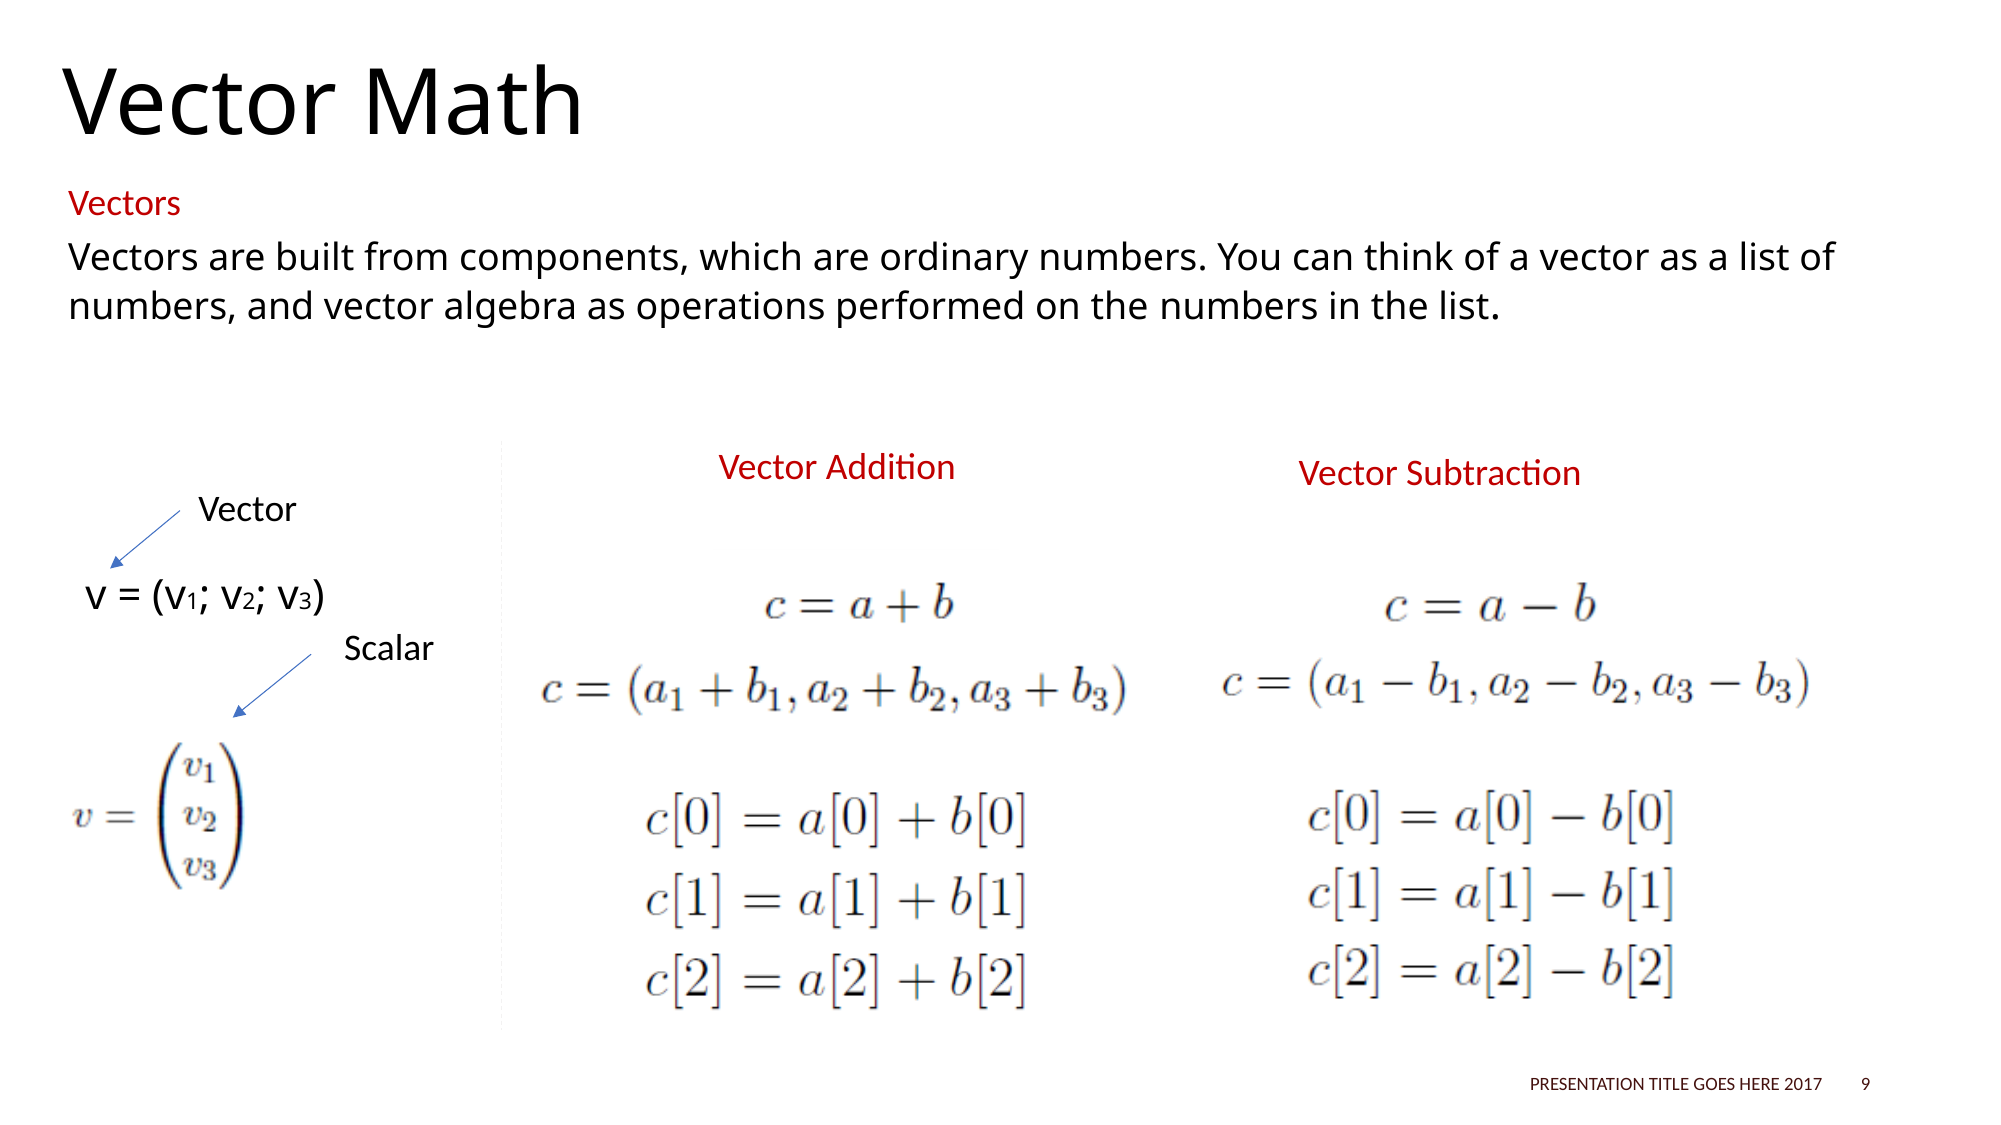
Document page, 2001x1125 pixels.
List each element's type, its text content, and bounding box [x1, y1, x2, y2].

text_box v = (v1; v2; v3) [70, 560, 340, 626]
slide_number 9 [1832, 1034, 1899, 1095]
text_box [232, 654, 312, 718]
text_box Vector Addition [703, 435, 1061, 495]
picture [13, 710, 312, 901]
text_box Scalar [329, 615, 501, 676]
text_box Vectors [53, 170, 257, 225]
picture [595, 775, 1126, 1039]
picture [1245, 779, 1713, 1023]
picture [1217, 579, 1840, 748]
picture [502, 652, 1168, 720]
footer PRESENTATION TITLE GOES HERE 2017 [1198, 1034, 1823, 1095]
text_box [110, 510, 180, 569]
picture [713, 548, 999, 642]
text_box Vectors are built from components, which are ordinary numbers. You can think of a vector as a list of numbers, and vector algebra as operations performed on the numbers in the list. [53, 225, 1875, 336]
text_box Vector Subtraction [1283, 440, 1642, 501]
title Vector Math [47, 33, 1773, 176]
text_box Vector [183, 476, 357, 537]
